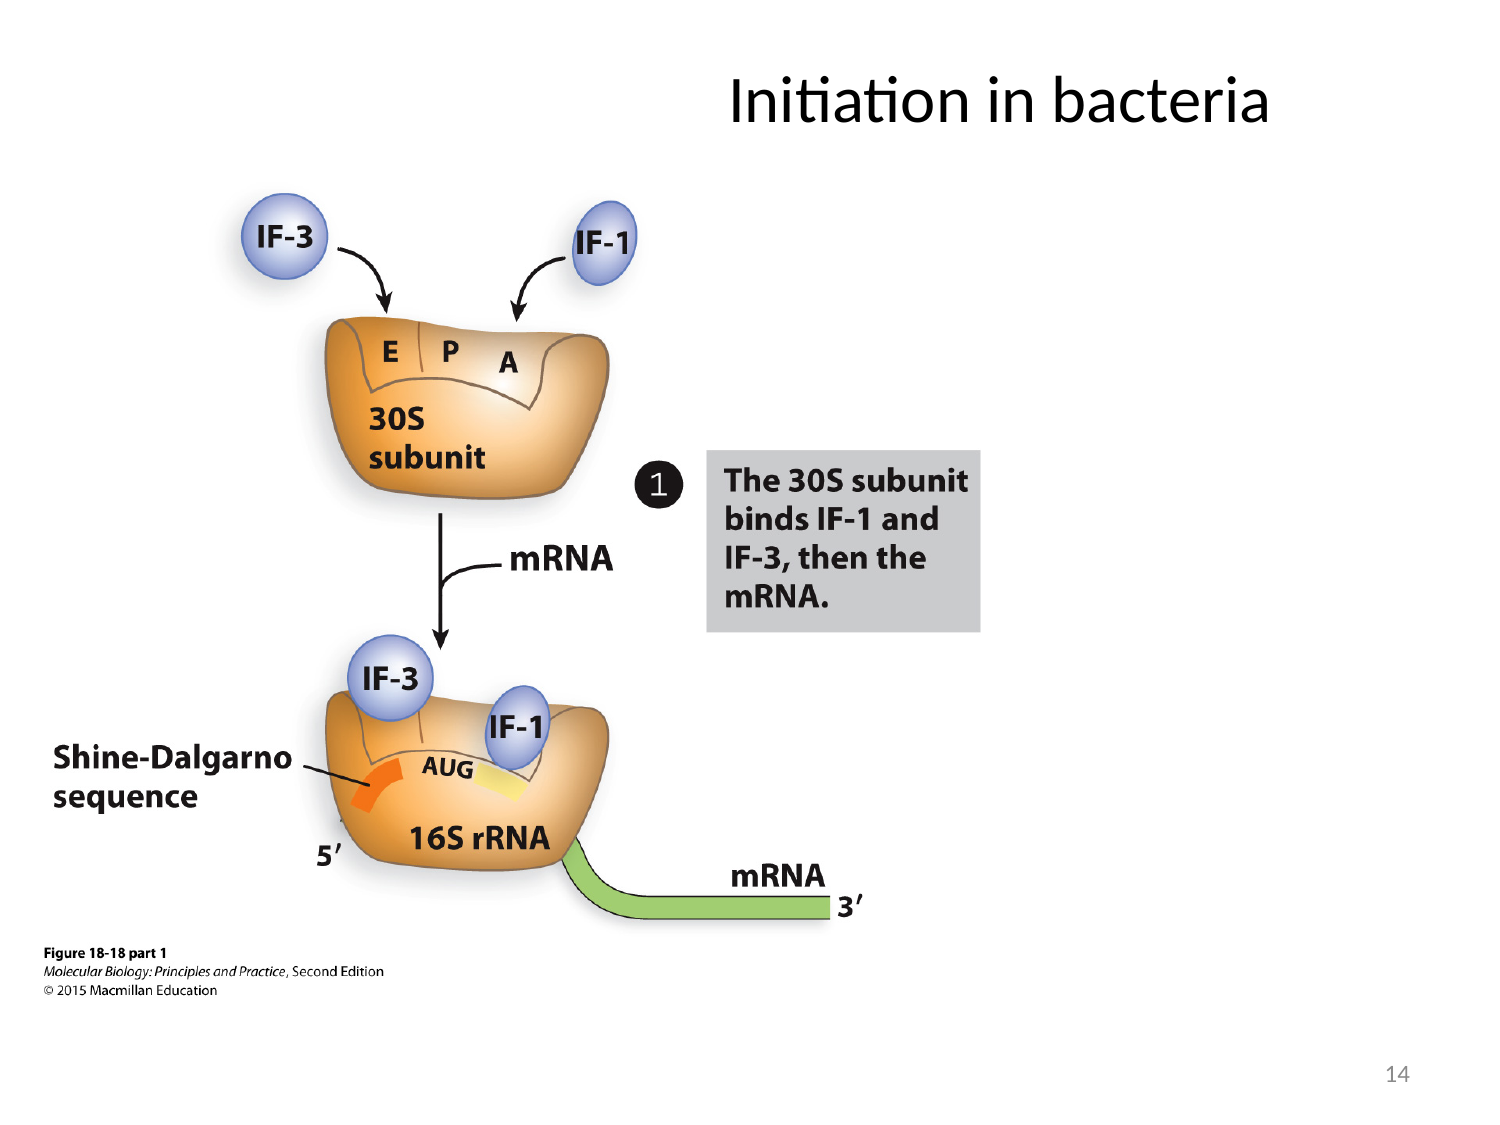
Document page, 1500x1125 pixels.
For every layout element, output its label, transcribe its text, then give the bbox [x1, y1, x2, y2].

picture [37, 178, 989, 1002]
text_box Initiation in bacteria [534, 48, 1467, 144]
slide_number 14 [1074, 1042, 1425, 1103]
